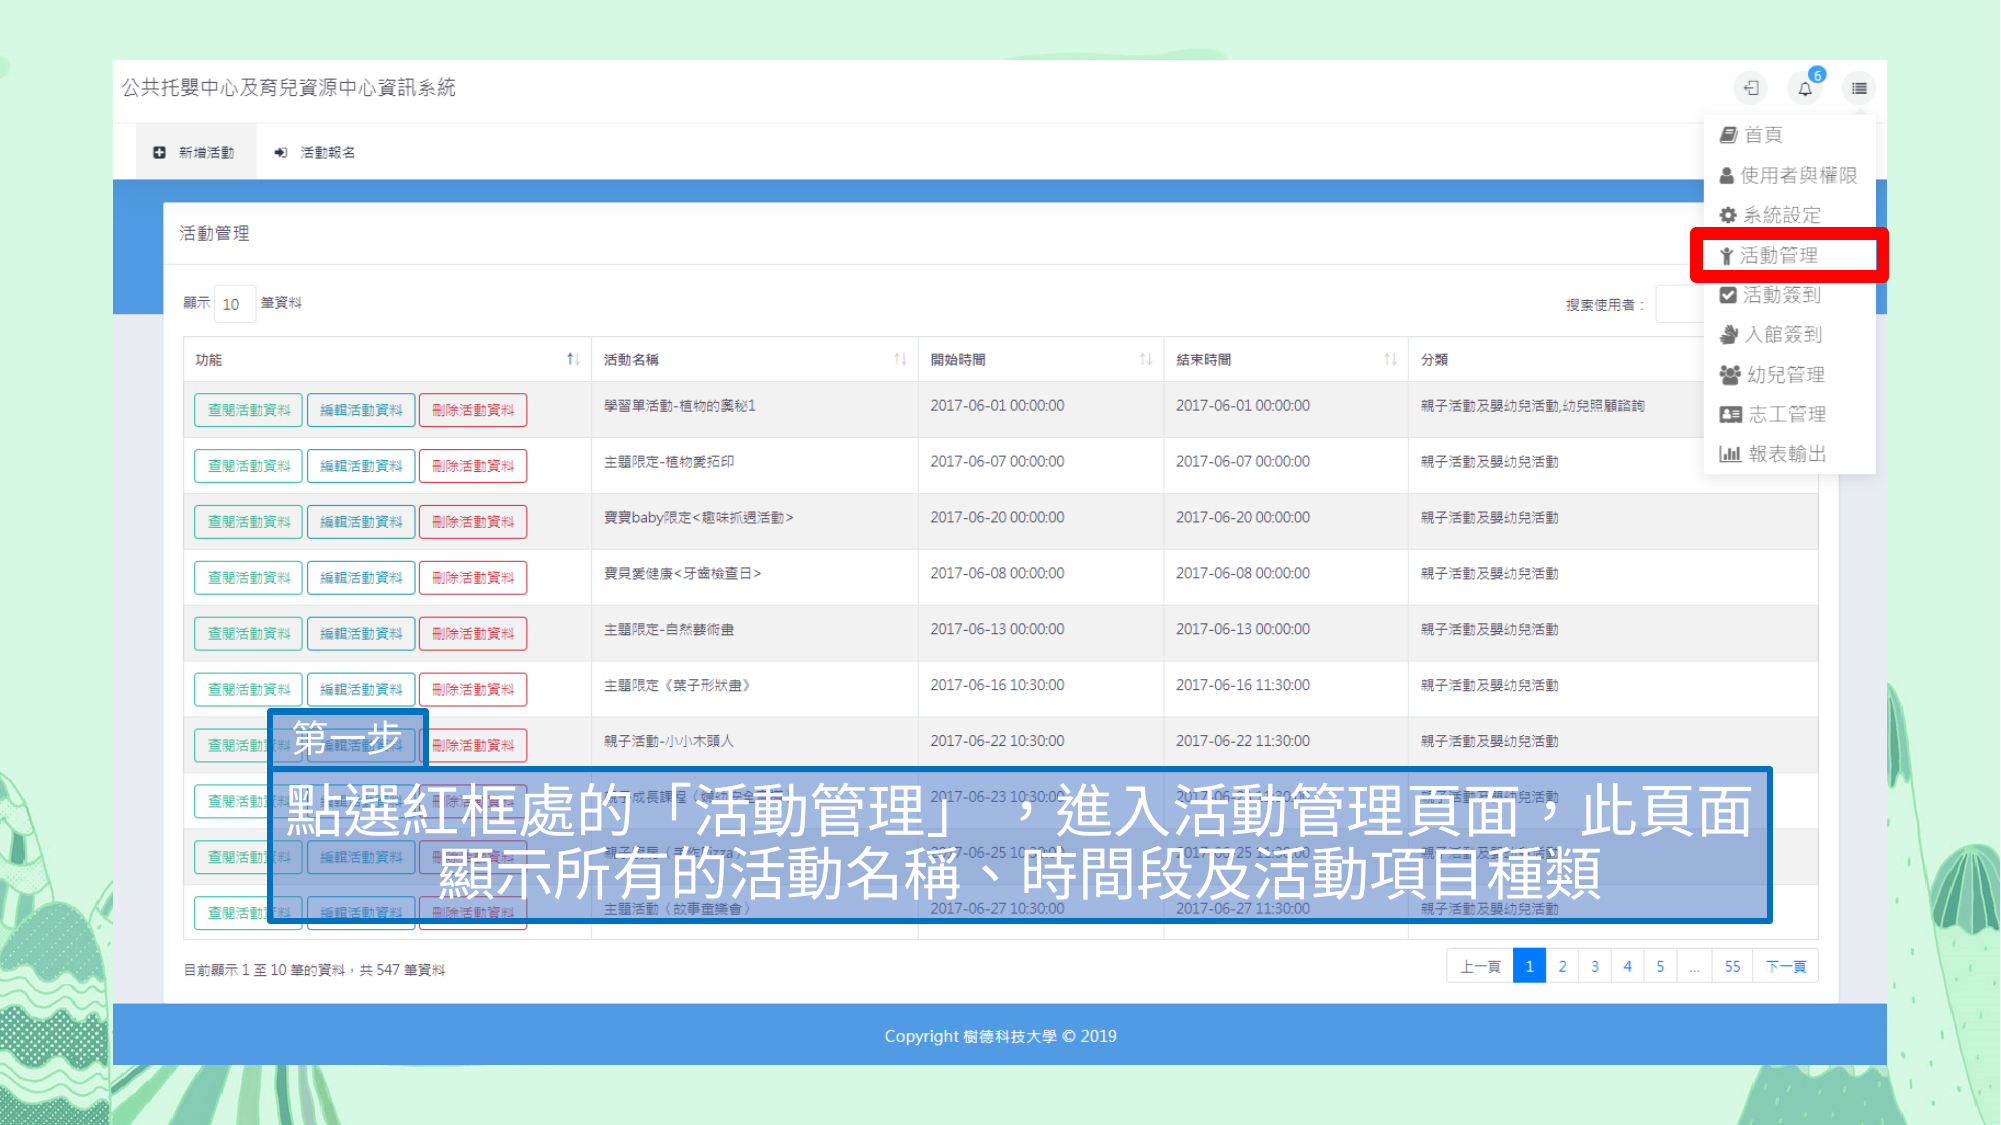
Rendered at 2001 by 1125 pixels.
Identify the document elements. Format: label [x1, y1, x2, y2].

text_box [269, 711, 1770, 922]
text_box [0, 0, 2000, 1125]
picture [113, 60, 1887, 1065]
